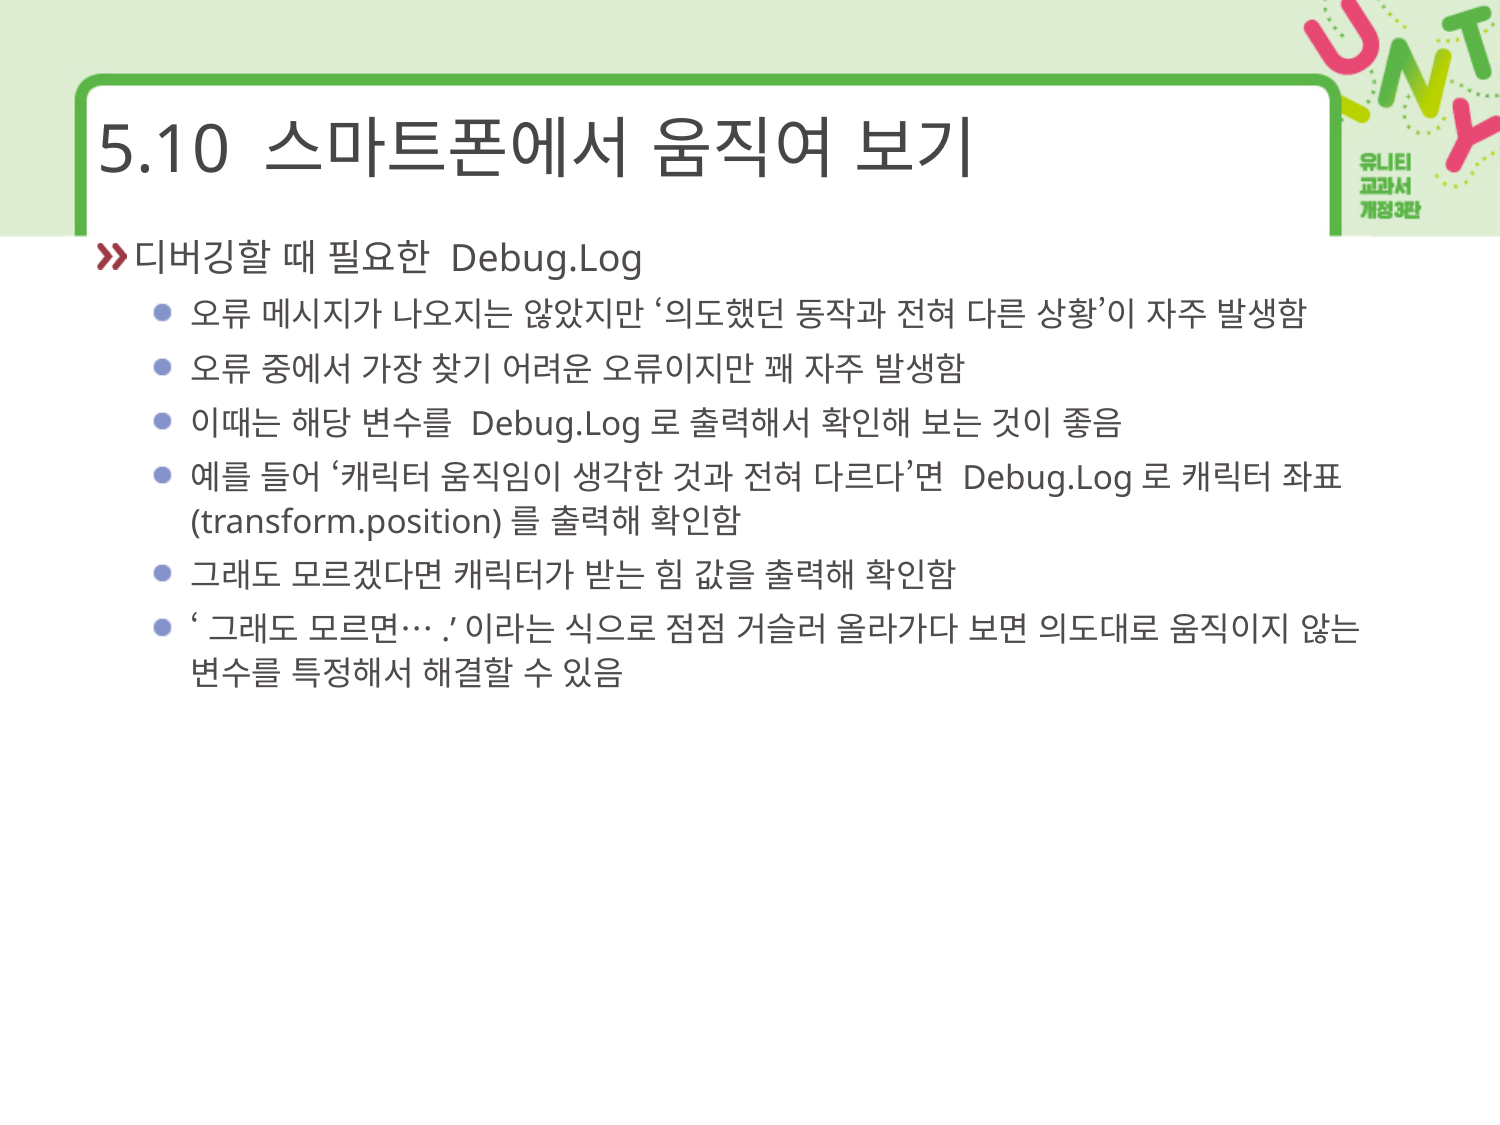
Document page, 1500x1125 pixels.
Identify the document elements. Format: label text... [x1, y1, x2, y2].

title 5.10 스마트폰에서 움직여 보기 [82, 61, 1413, 193]
picture [0, 0, 1500, 1125]
list 디버깅할 때 필요한 Debug.Log 오류 메시지가 나오지는 않았지만 ‘의도했던 동작과 전혀 다른 상황’이 자주 발생함 오류 중에서 가장 찾기 어려운 오류이지만 꽤 자주 발생함 이때는 해당 변수를 Debug.Log로 출력해서 확인해 보는 것이 좋음 예를 들어 ‘캐릭터 움직임이 생각한 것과 전혀 다르다’면 Debug.Log로 캐릭터 좌표(transform.position)를 출력해 확인함 그래도 모르겠다면 캐릭터가 받는 힘 값을 출력해 확인함 ‘그래도 모르면….’이라는 식으로 점점 거슬러 올라가다 보면 의도대로 움직이지 않는 변수를 특정해서 해결할 수 있음 [81, 222, 1412, 1037]
